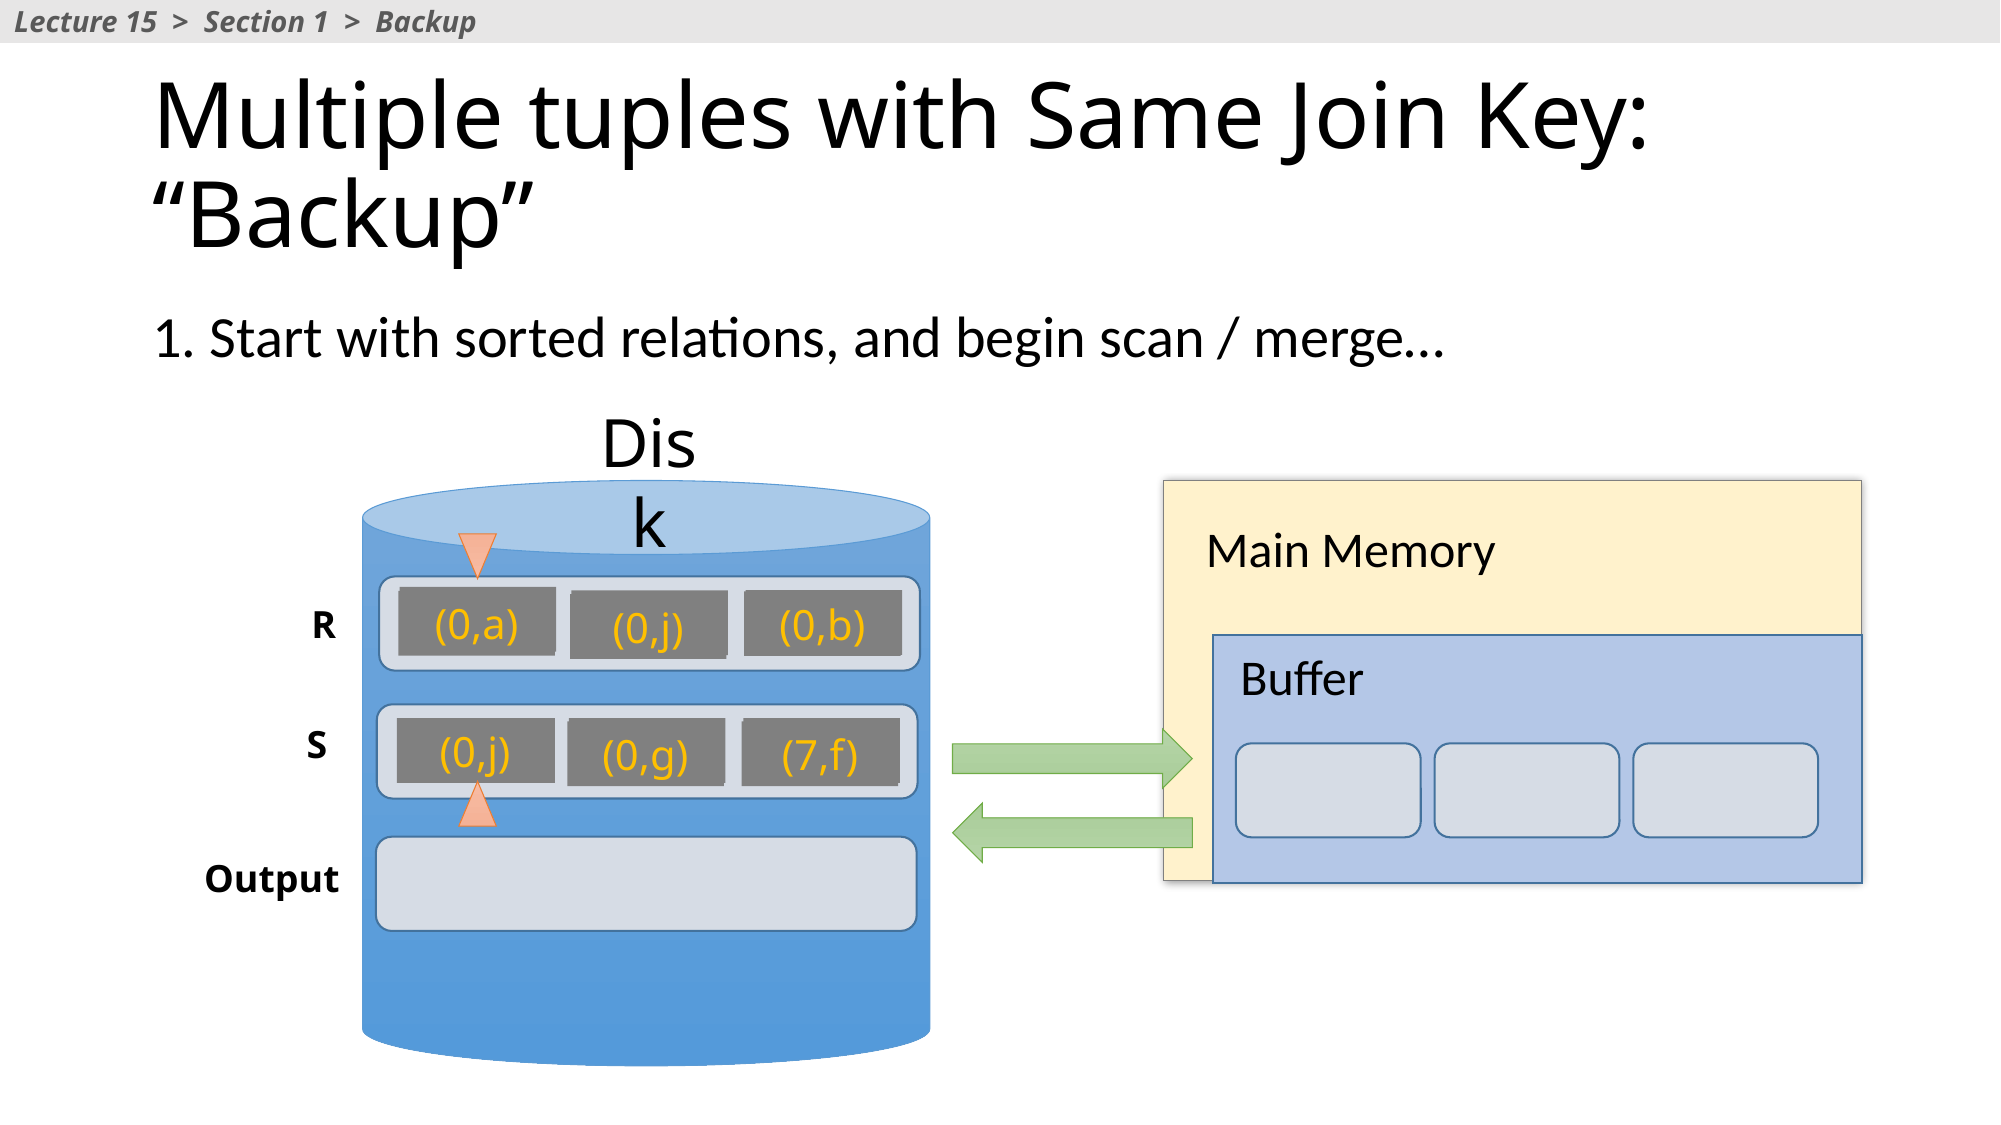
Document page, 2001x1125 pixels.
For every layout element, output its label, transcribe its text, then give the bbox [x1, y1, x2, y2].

text_box Disk [576, 393, 722, 569]
text_box (0,j) [396, 718, 554, 783]
text_box [458, 533, 498, 581]
text_box [378, 575, 922, 672]
text_box (0,a) [398, 590, 555, 656]
text_box S [291, 713, 343, 774]
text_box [1163, 480, 1863, 884]
text_box 3,g [568, 718, 726, 783]
text_box [374, 835, 918, 932]
text_box (0,j) [570, 594, 727, 659]
text_box (0,a) [399, 586, 557, 652]
title Multiple tuples with Same Join Key: “Backup” [137, 59, 1863, 278]
text_box [951, 727, 1163, 790]
text_box [951, 801, 1163, 864]
text_box 7,f [743, 718, 900, 783]
text_box [375, 703, 919, 800]
text_box [362, 481, 931, 1067]
text_box (7,f) [741, 721, 899, 787]
text_box (0,b) [744, 591, 901, 656]
text_box 3,j [571, 590, 728, 656]
list 1. Start with sorted relations, and begin scan / merge… [137, 299, 1863, 1014]
text_box Output [189, 847, 355, 907]
text_box [458, 779, 498, 827]
text_box (0,g) [567, 721, 724, 787]
text_box R [296, 593, 351, 654]
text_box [0, 0, 2000, 47]
